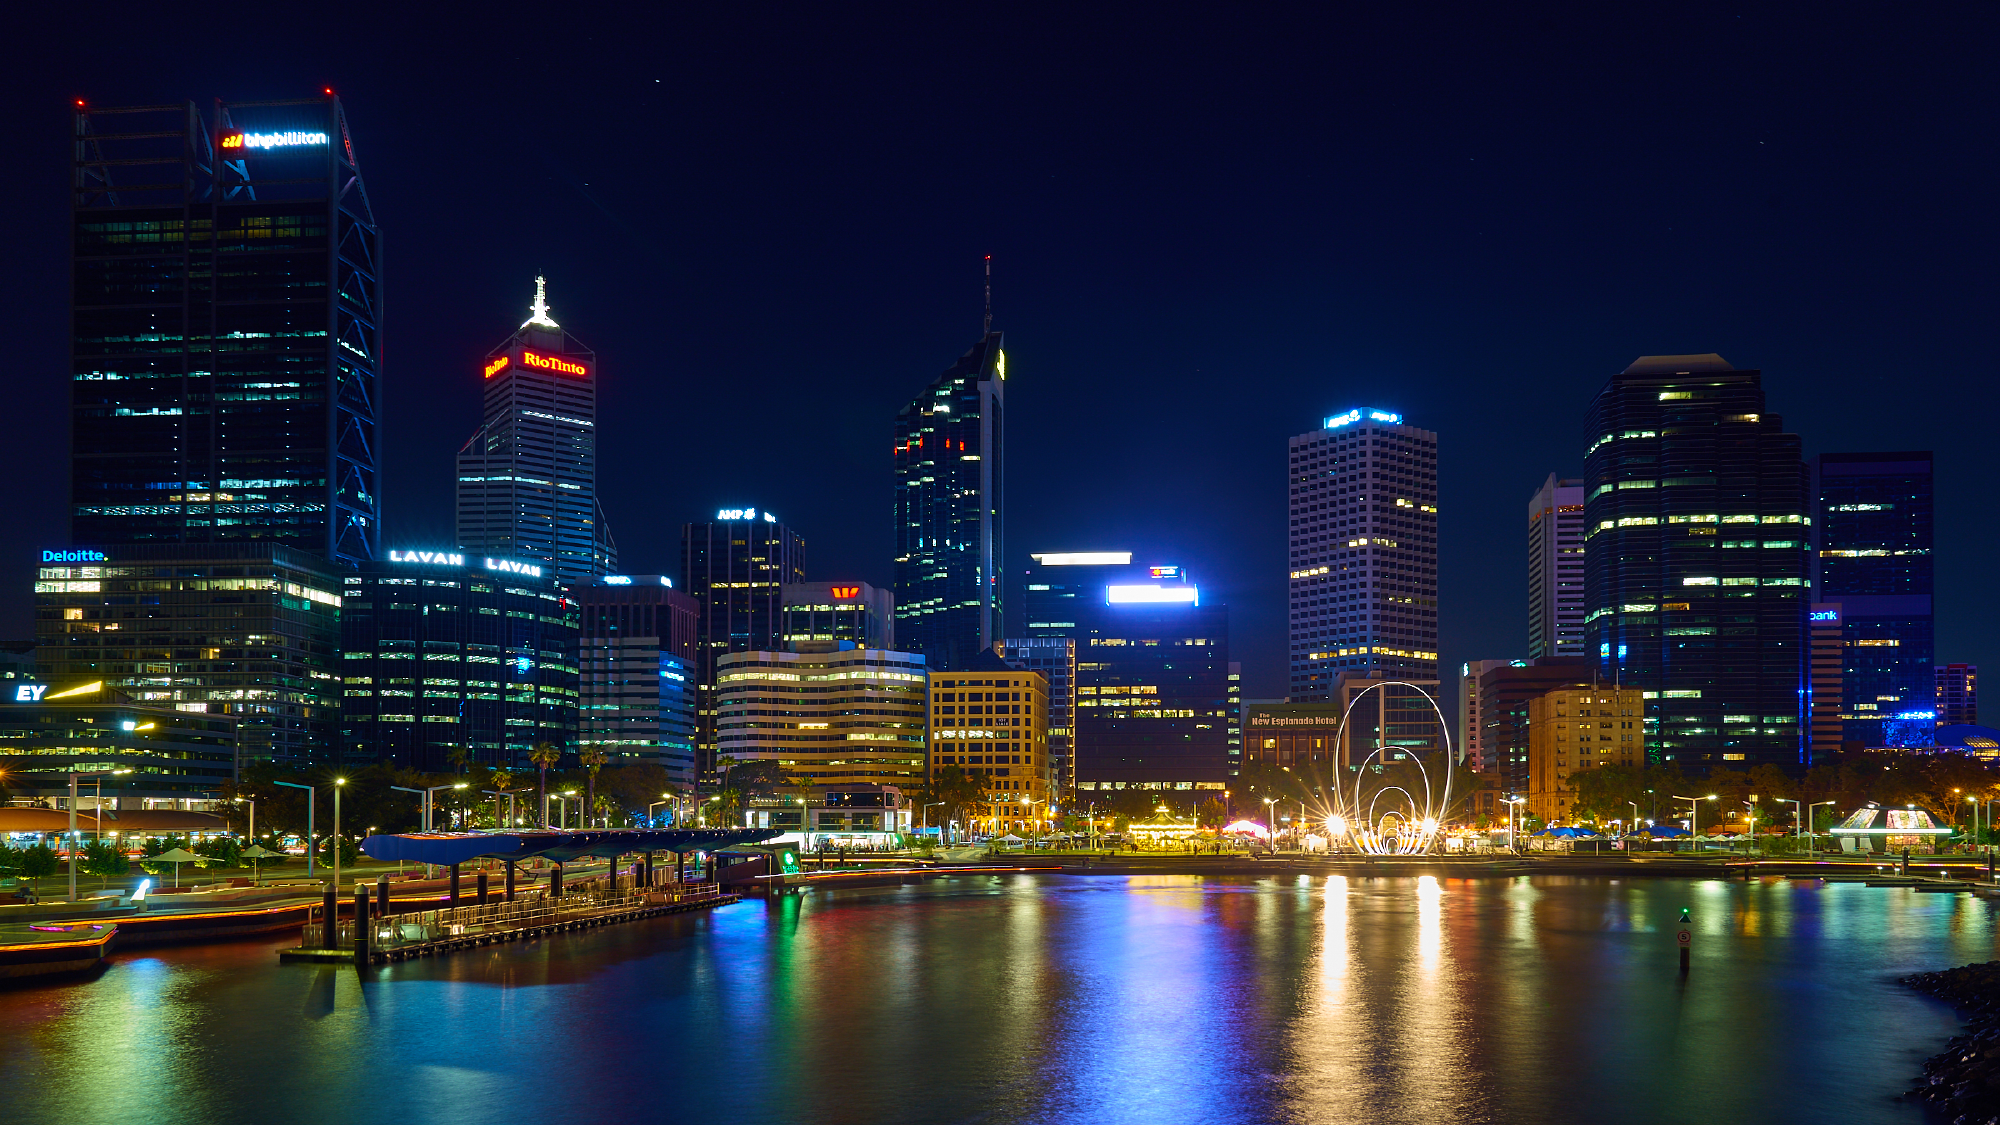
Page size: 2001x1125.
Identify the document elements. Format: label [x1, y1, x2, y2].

list [0, 0, 2000, 1125]
